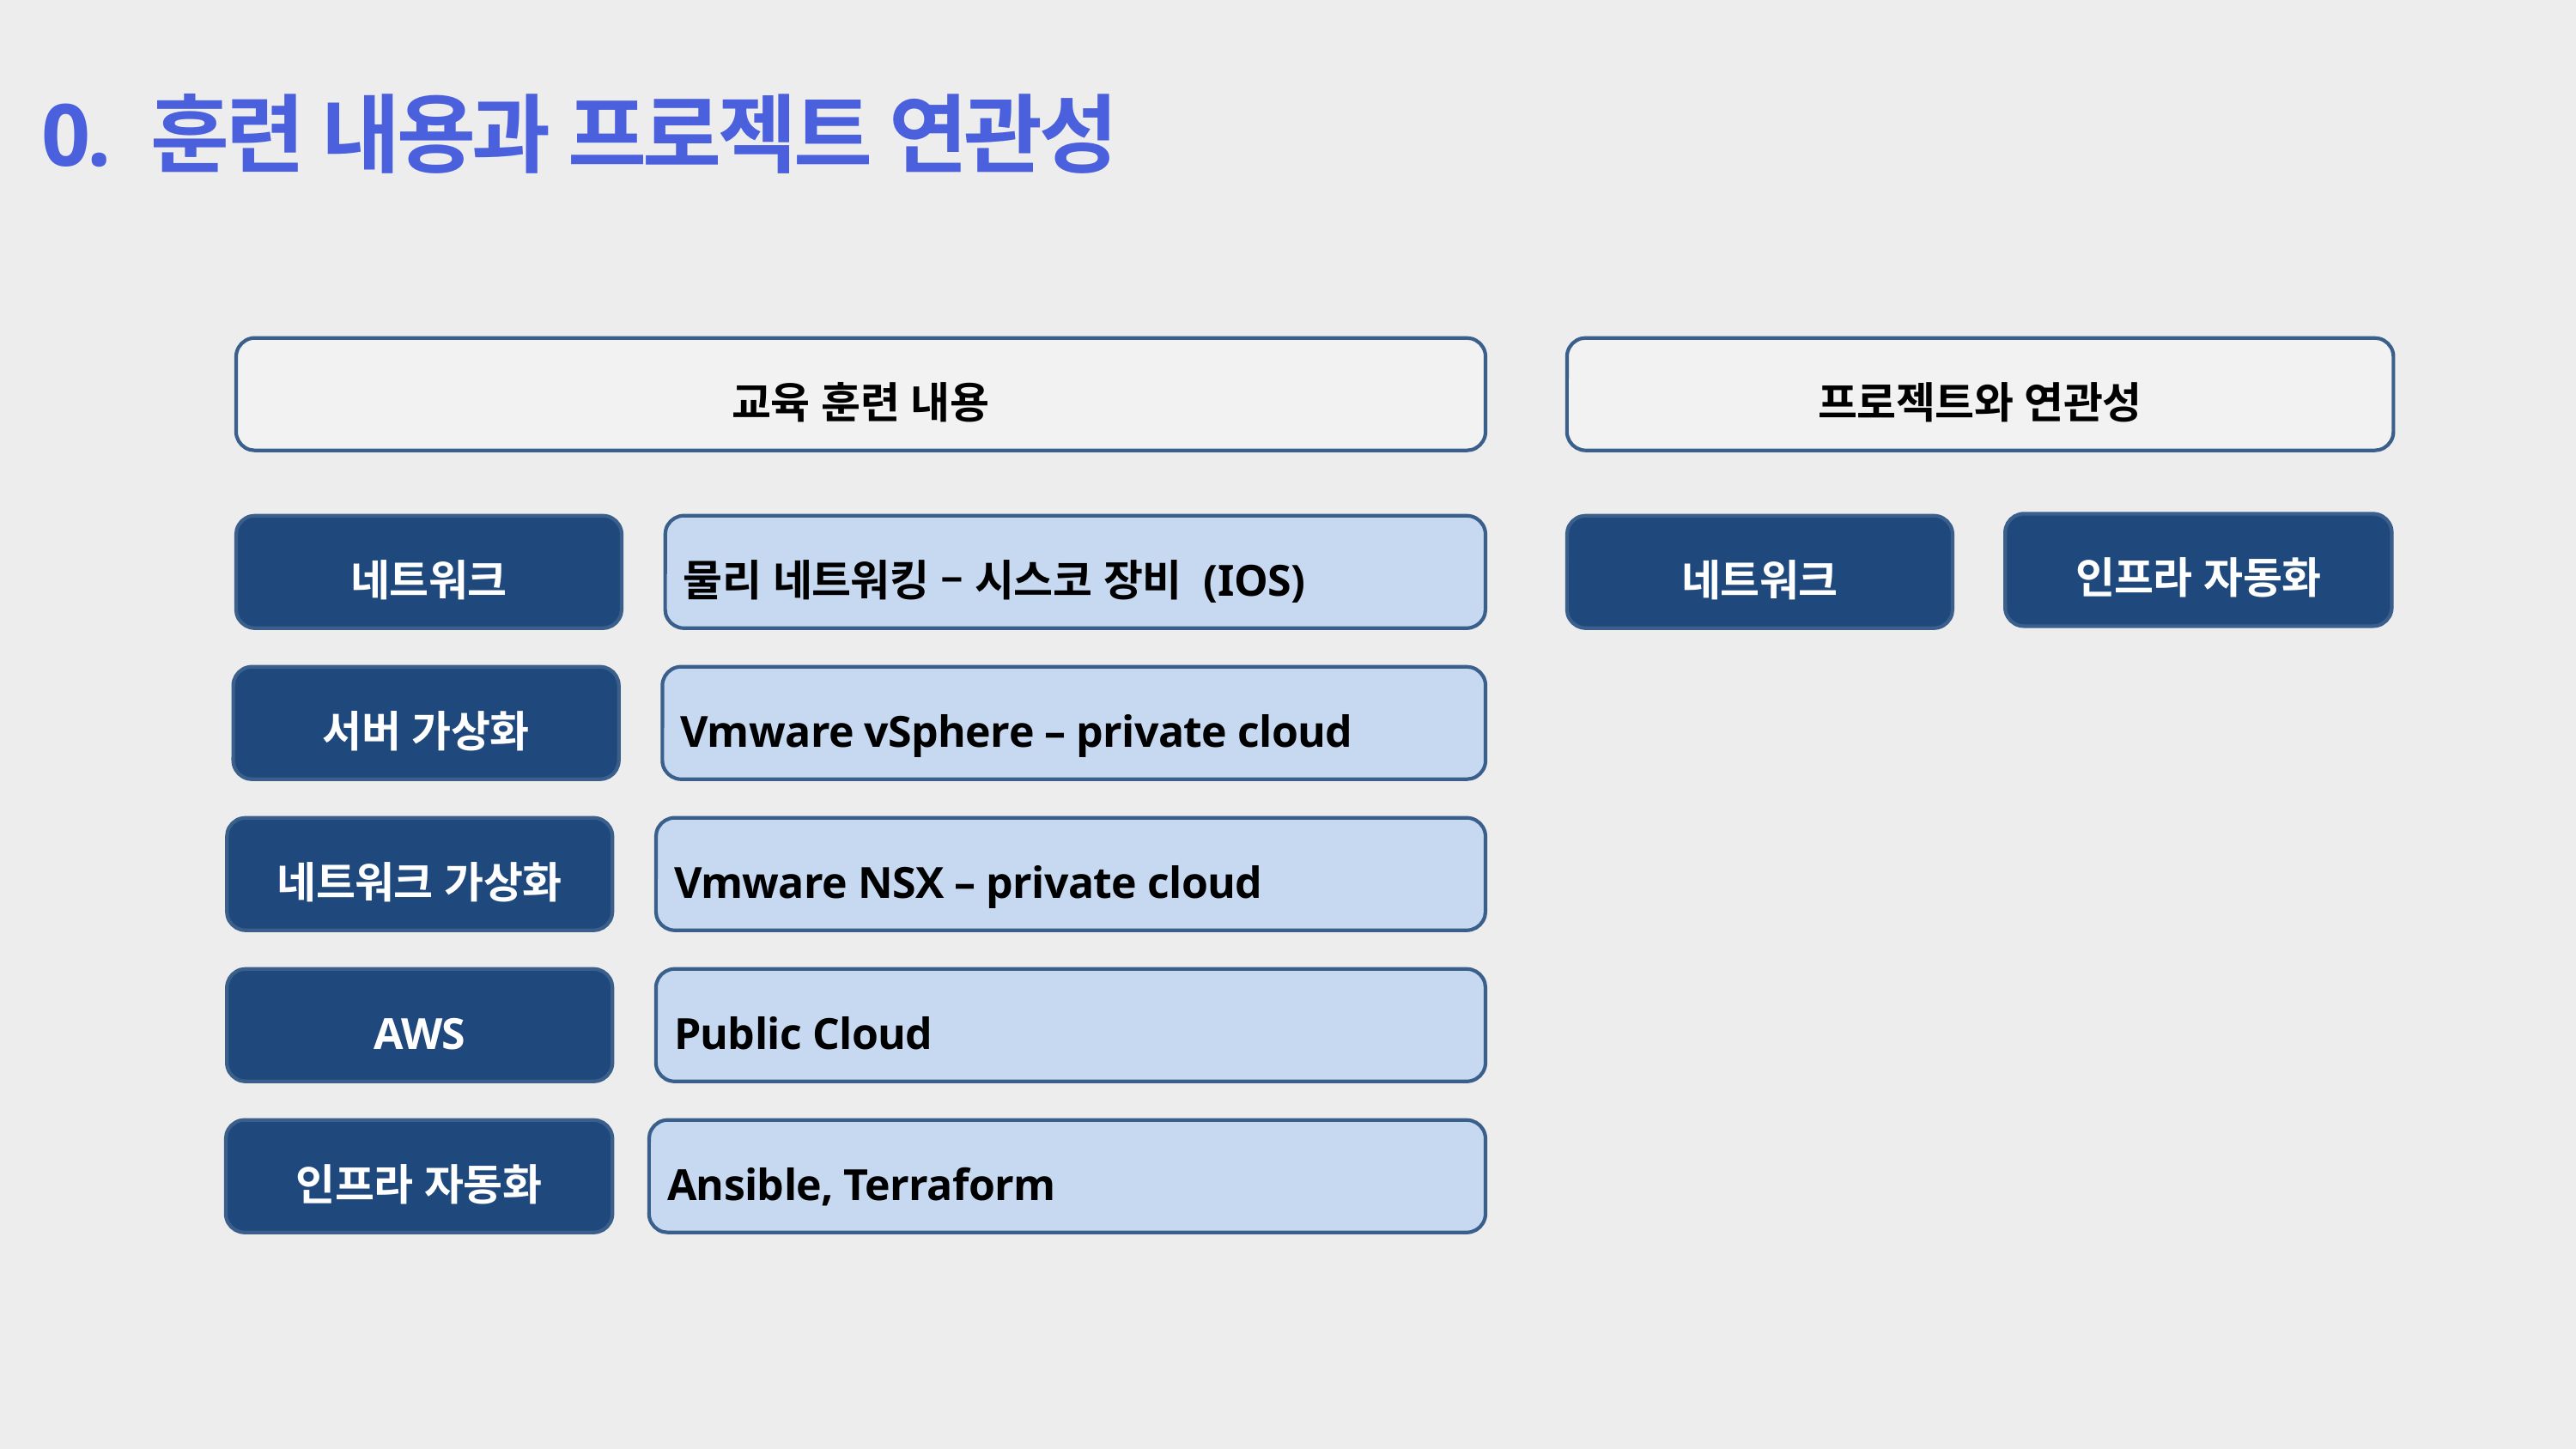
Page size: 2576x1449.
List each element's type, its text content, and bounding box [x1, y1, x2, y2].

text_box 인프라 자동화 [223, 1118, 615, 1234]
text_box 네트워크 [234, 513, 624, 630]
text_box 인프라 자동화 [2003, 512, 2394, 628]
text_box Vmware vSphere – private cloud [660, 664, 1488, 781]
text_box 0. 훈련 내용과 프로젝트 연관성 [41, 58, 2029, 184]
text_box AWS [225, 967, 615, 1083]
text_box Ansible, Terraform [647, 1118, 1488, 1234]
text_box 물리 네트워킹 – 시스코 장비 (IOS) [663, 513, 1488, 630]
text_box 서버 가상화 [231, 664, 621, 781]
text_box 교육 훈련 내용 [234, 336, 1488, 452]
text_box 네트워크 [1564, 513, 1955, 630]
text_box Public Cloud [653, 967, 1488, 1083]
text_box Vmware NSX – private cloud [653, 815, 1488, 932]
text_box 프로젝트와 연관성 [1564, 336, 2396, 452]
text_box 네트워크 가상화 [225, 815, 615, 932]
